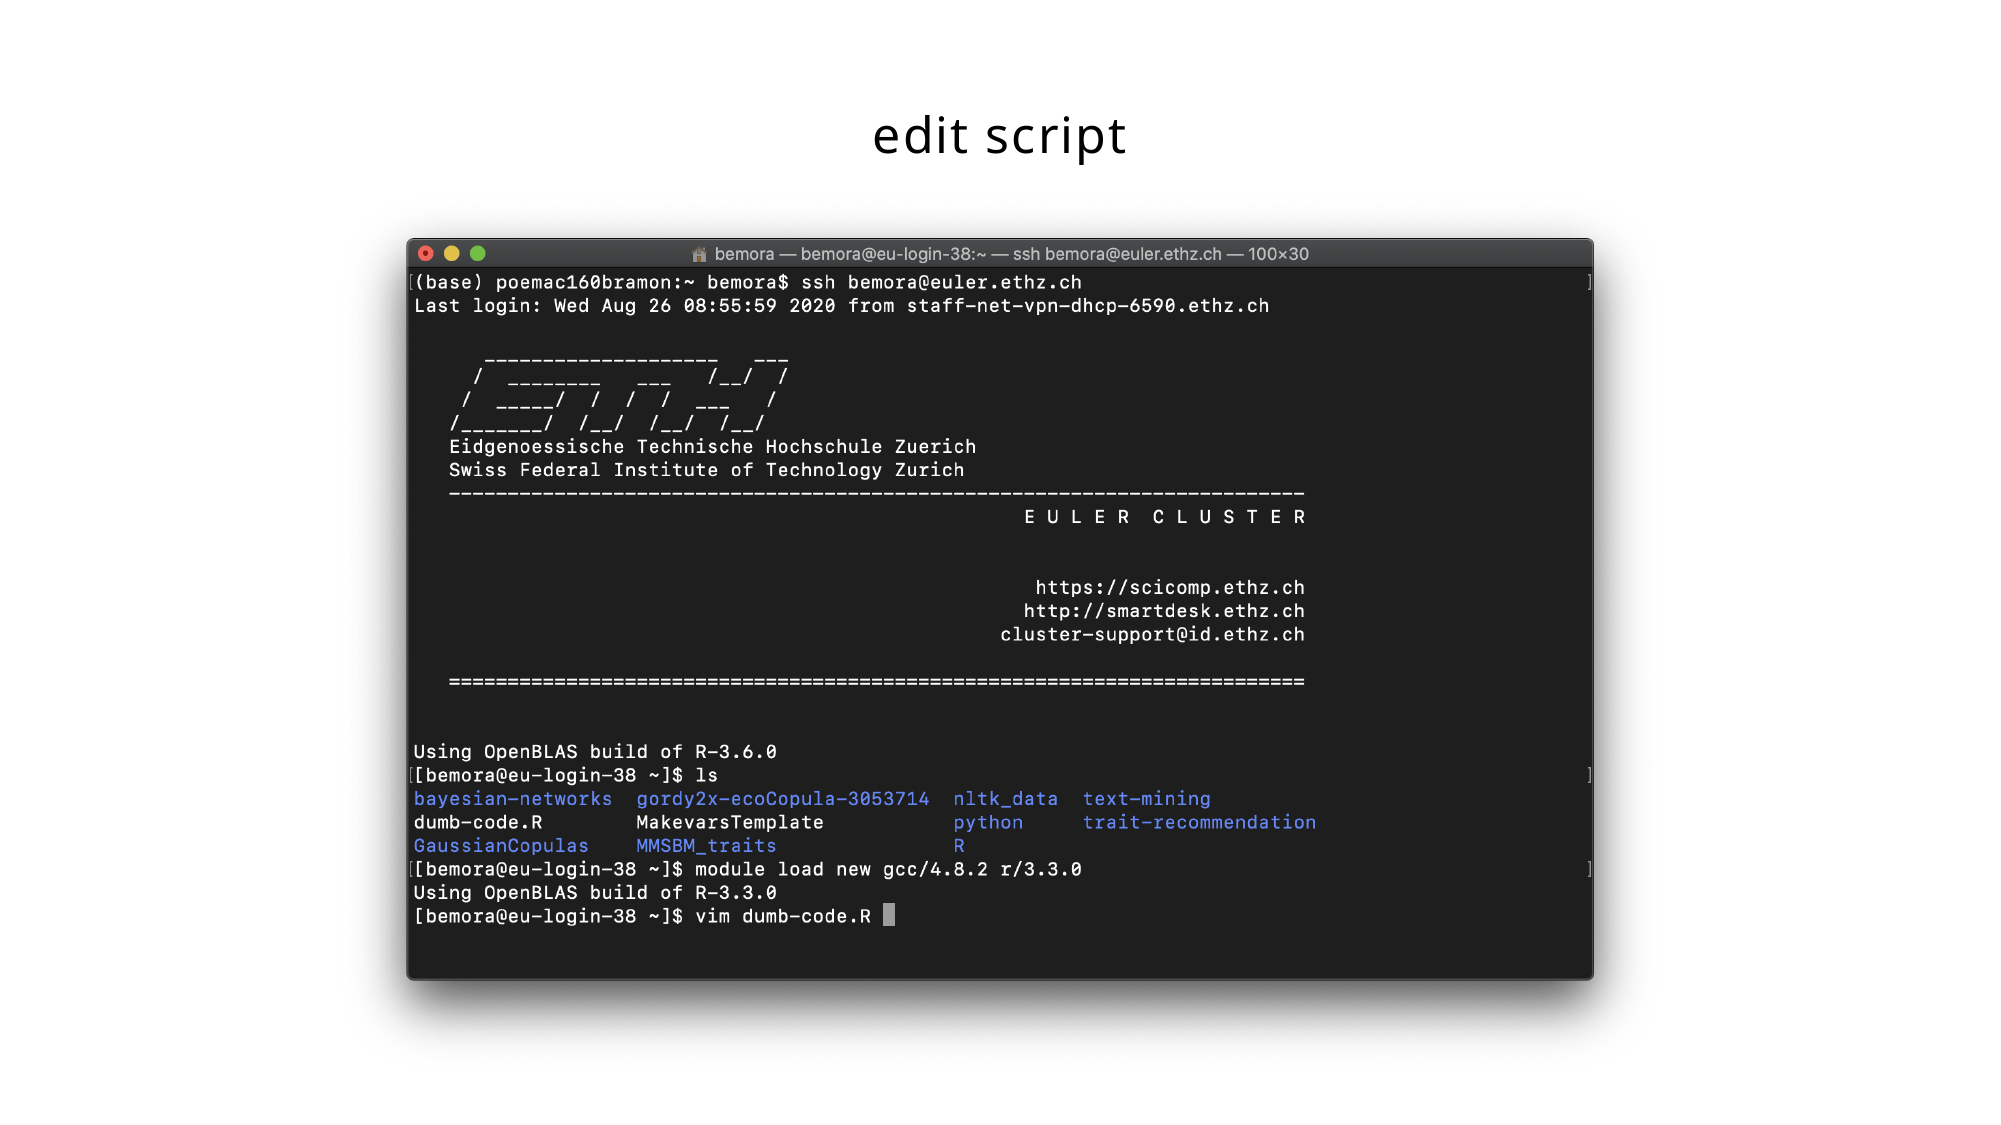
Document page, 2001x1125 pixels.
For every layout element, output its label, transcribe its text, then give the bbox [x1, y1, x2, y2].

picture [334, 189, 1666, 1076]
text_box edit script [640, 96, 1360, 172]
